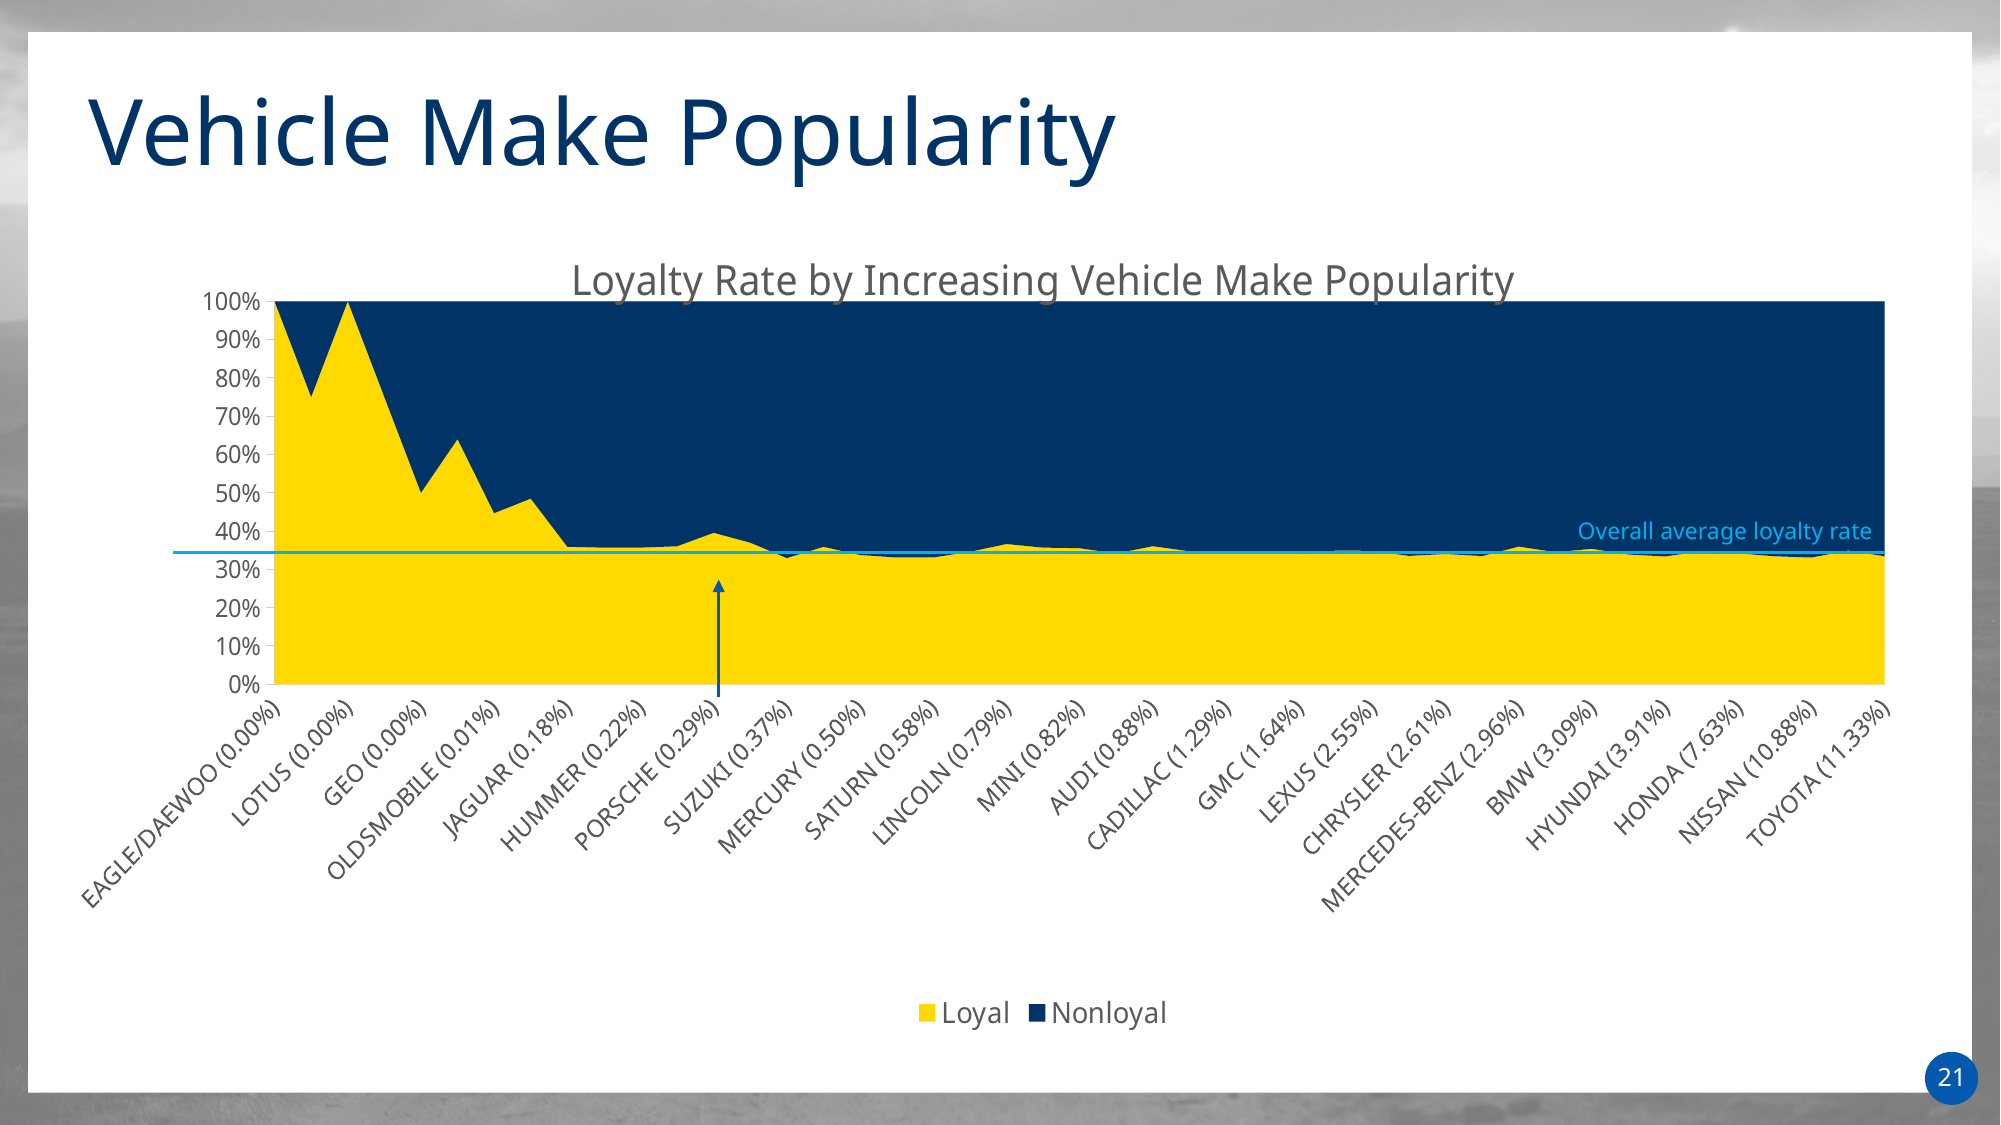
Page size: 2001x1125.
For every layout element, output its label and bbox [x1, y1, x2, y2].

picture [0, 0, 2000, 1125]
chart [73, 212, 1907, 1040]
